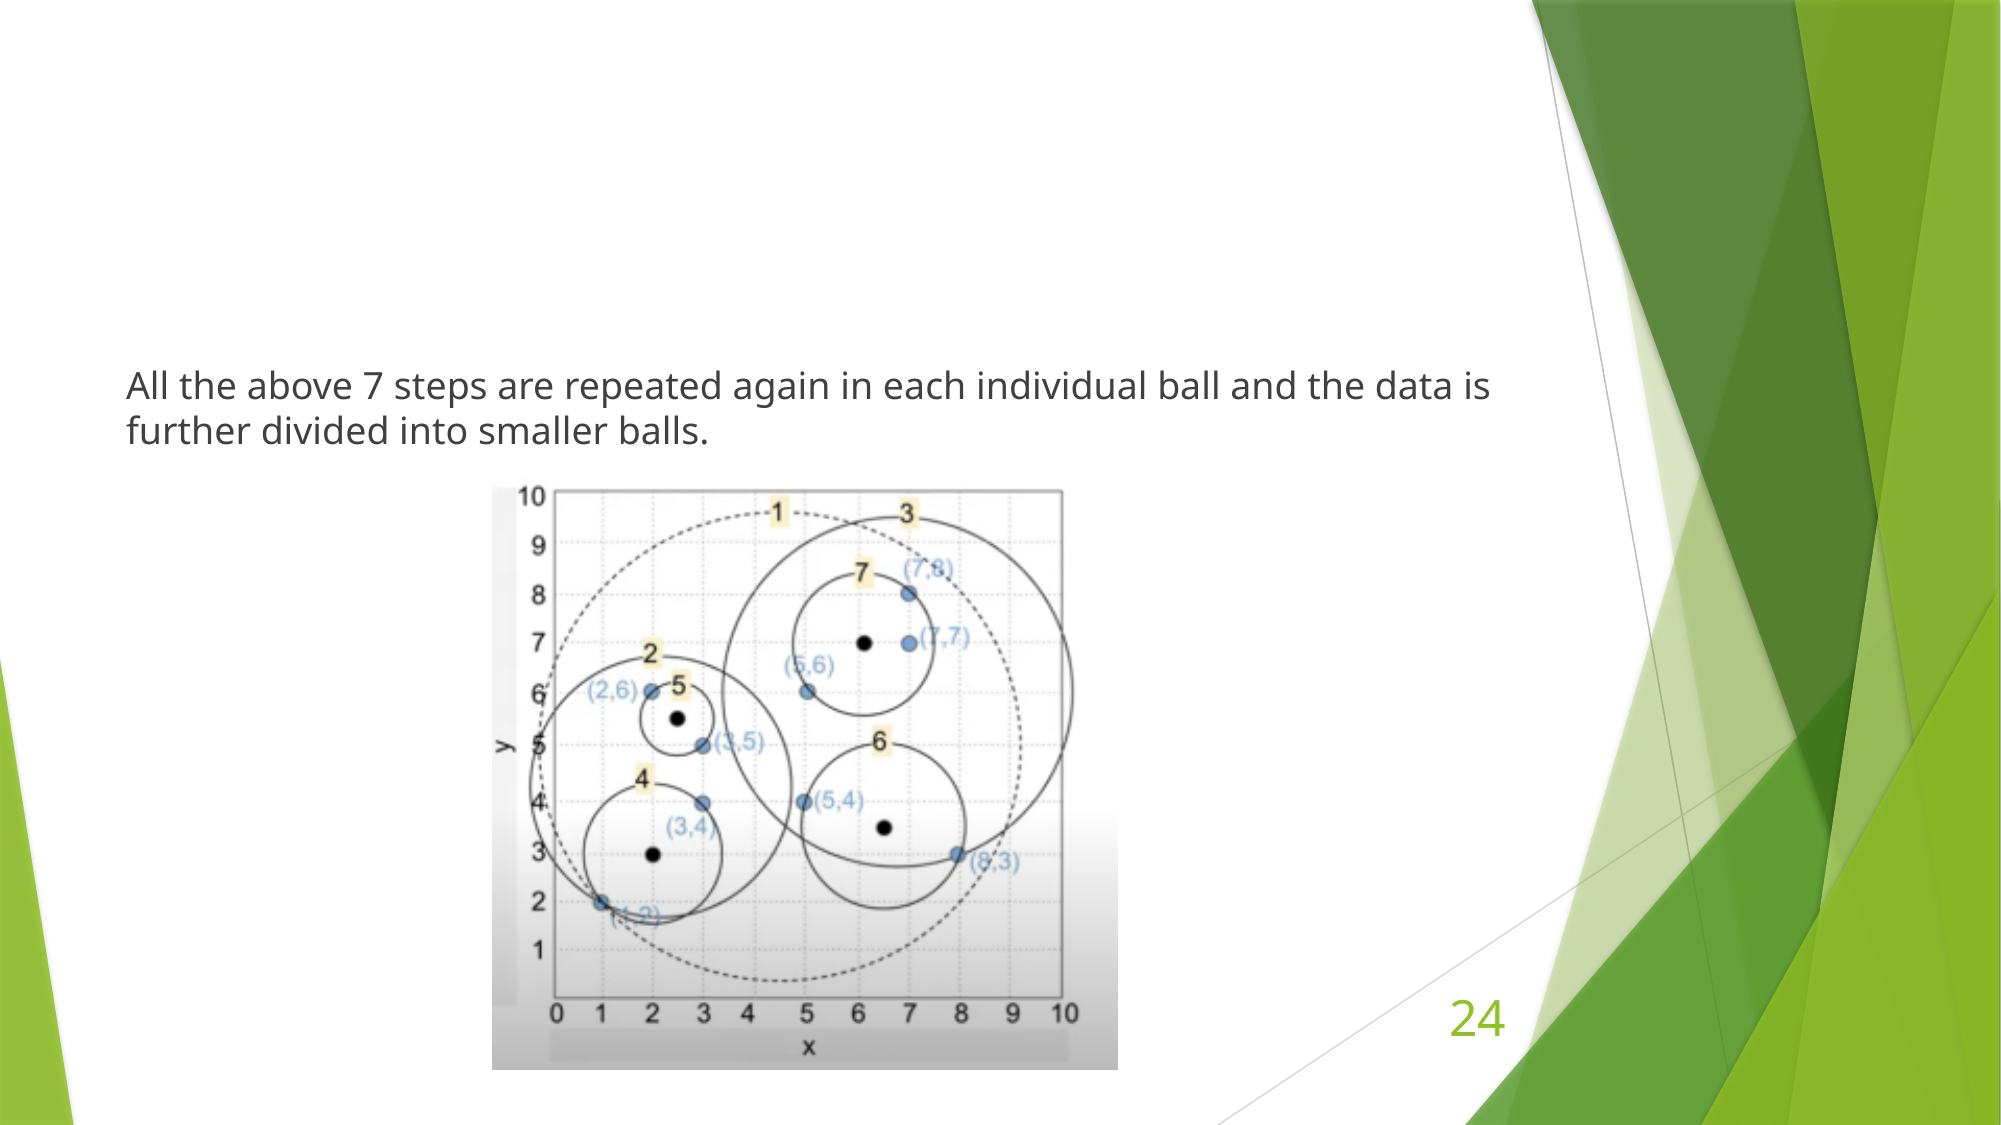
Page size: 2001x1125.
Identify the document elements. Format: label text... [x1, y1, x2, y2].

list All the above 7 steps are repeated again in each individual ball and the data is further divided into smaller balls. [111, 354, 1522, 992]
slide_number 24 [1369, 991, 1522, 1051]
picture [491, 471, 1118, 1071]
